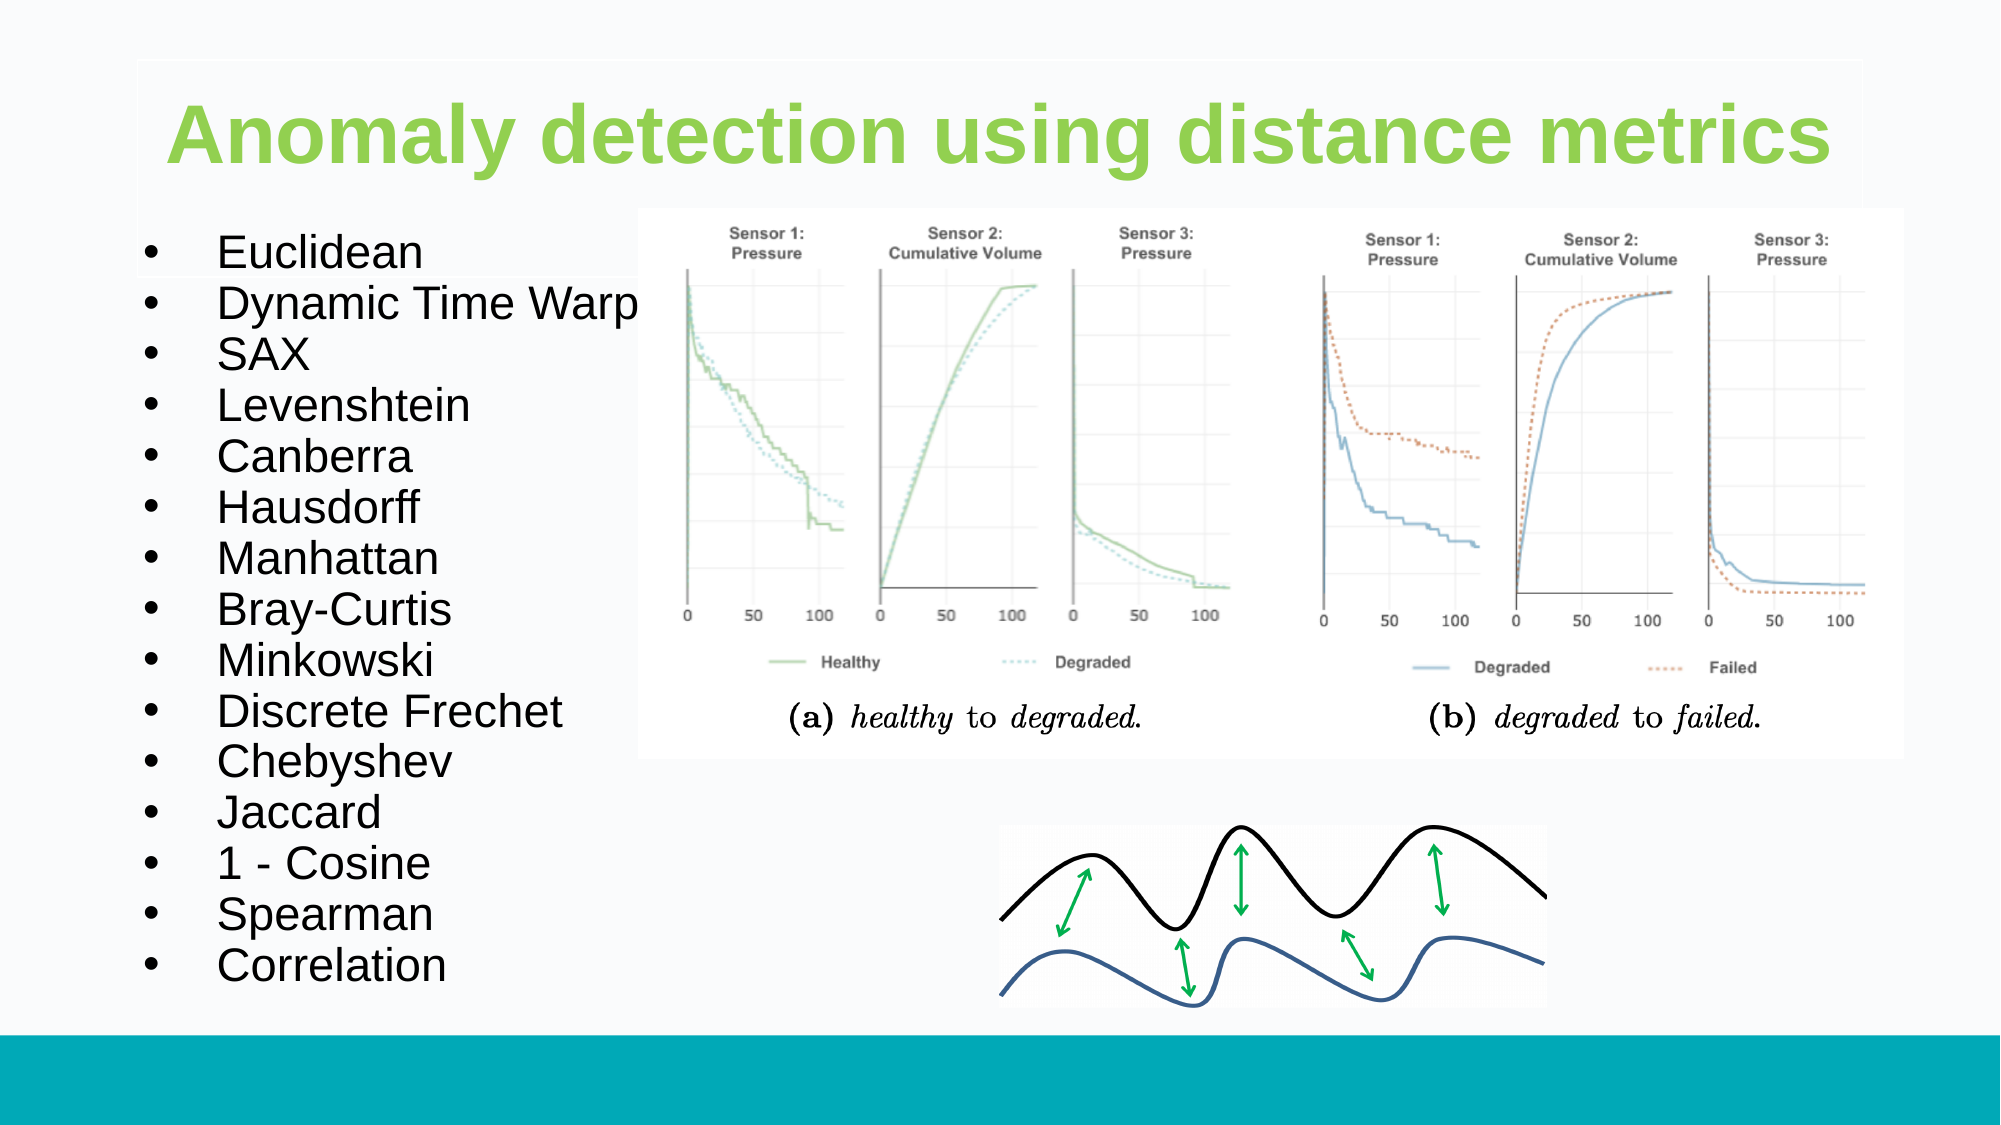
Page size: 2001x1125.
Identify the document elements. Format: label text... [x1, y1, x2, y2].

title Anomaly detection using distance metrics [137, 59, 1863, 208]
picture [999, 825, 1547, 1008]
picture [638, 208, 1904, 759]
list Euclidean Dynamic Time Warping SAX Levenshtein Canberra Hausdorff Manhattan Bray-Curtis Minkowski Discrete Frechet Chebyshev Jaccard 1 - Cosine Spearman Correlation [96, 208, 1822, 922]
